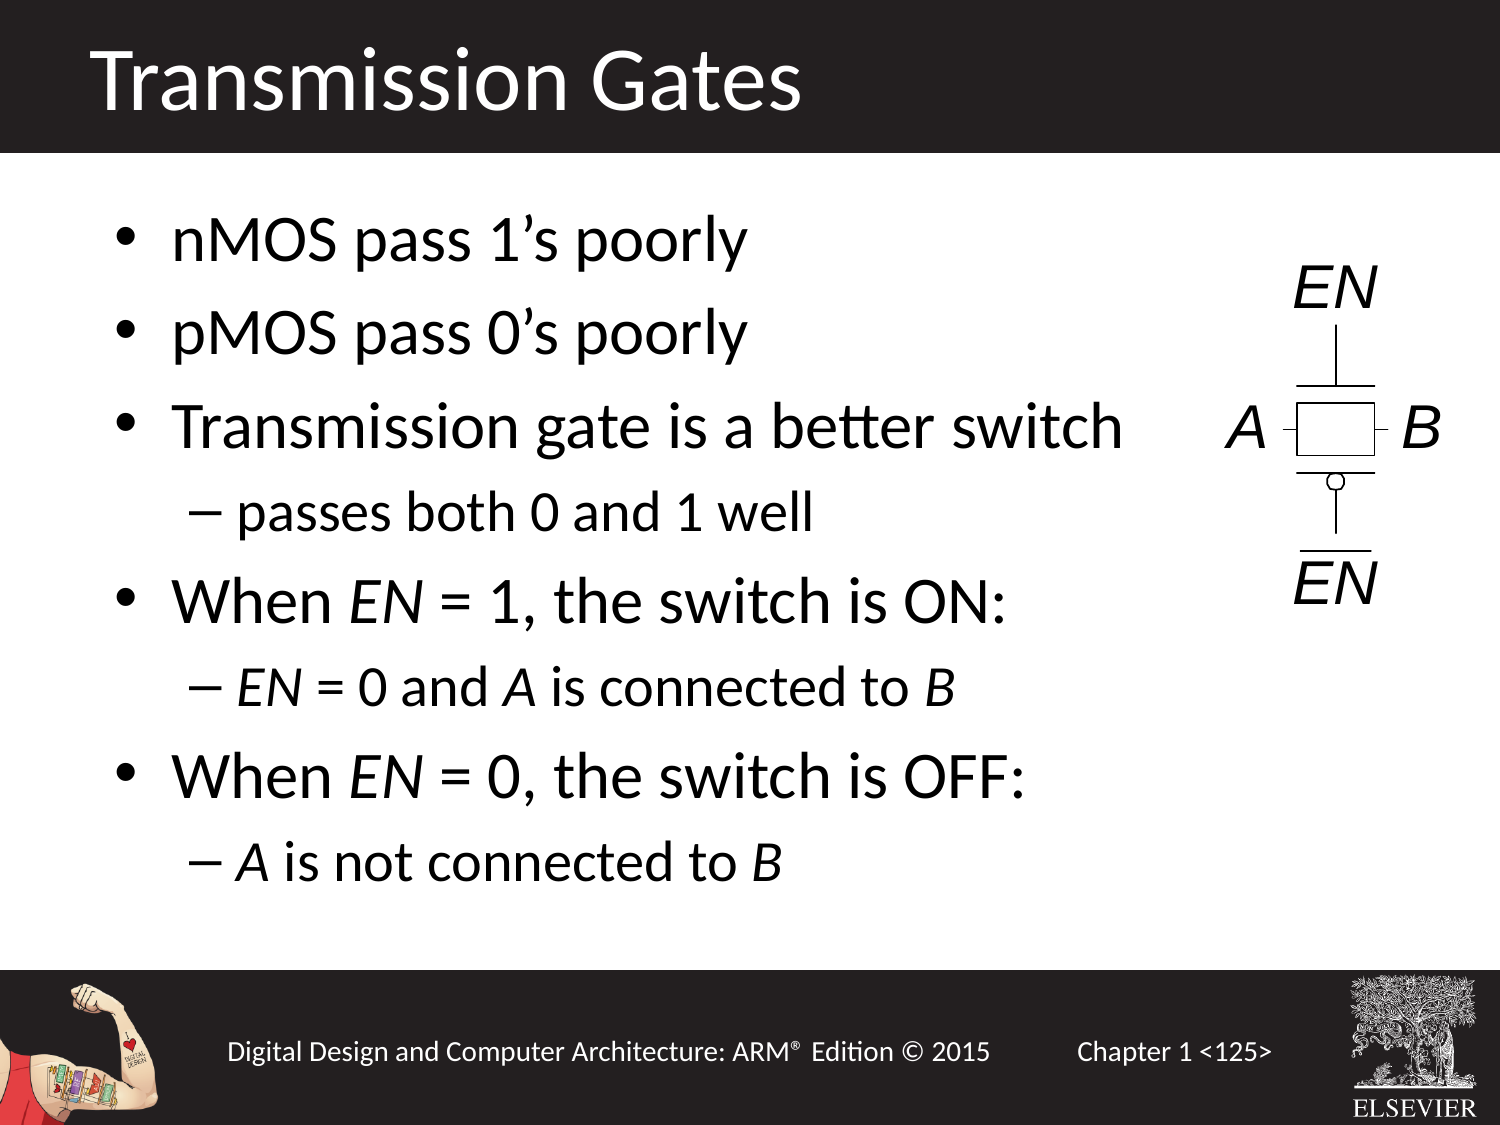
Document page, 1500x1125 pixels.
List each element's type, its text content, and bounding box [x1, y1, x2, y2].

text_box Transmission Gates [75, 11, 1375, 136]
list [1170, 212, 1500, 663]
picture [1350, 974, 1477, 1117]
picture [0, 979, 163, 1125]
list nMOS pass 1’s poorly pMOS pass 0’s poorly Transmission gate is a better switch passes both 0 and 1 well When EN = 1, the switch is ON: EN = 0 and A is connected to B When EN = 0, the switch is OFF: A is not connected to B [99, 187, 1375, 1000]
